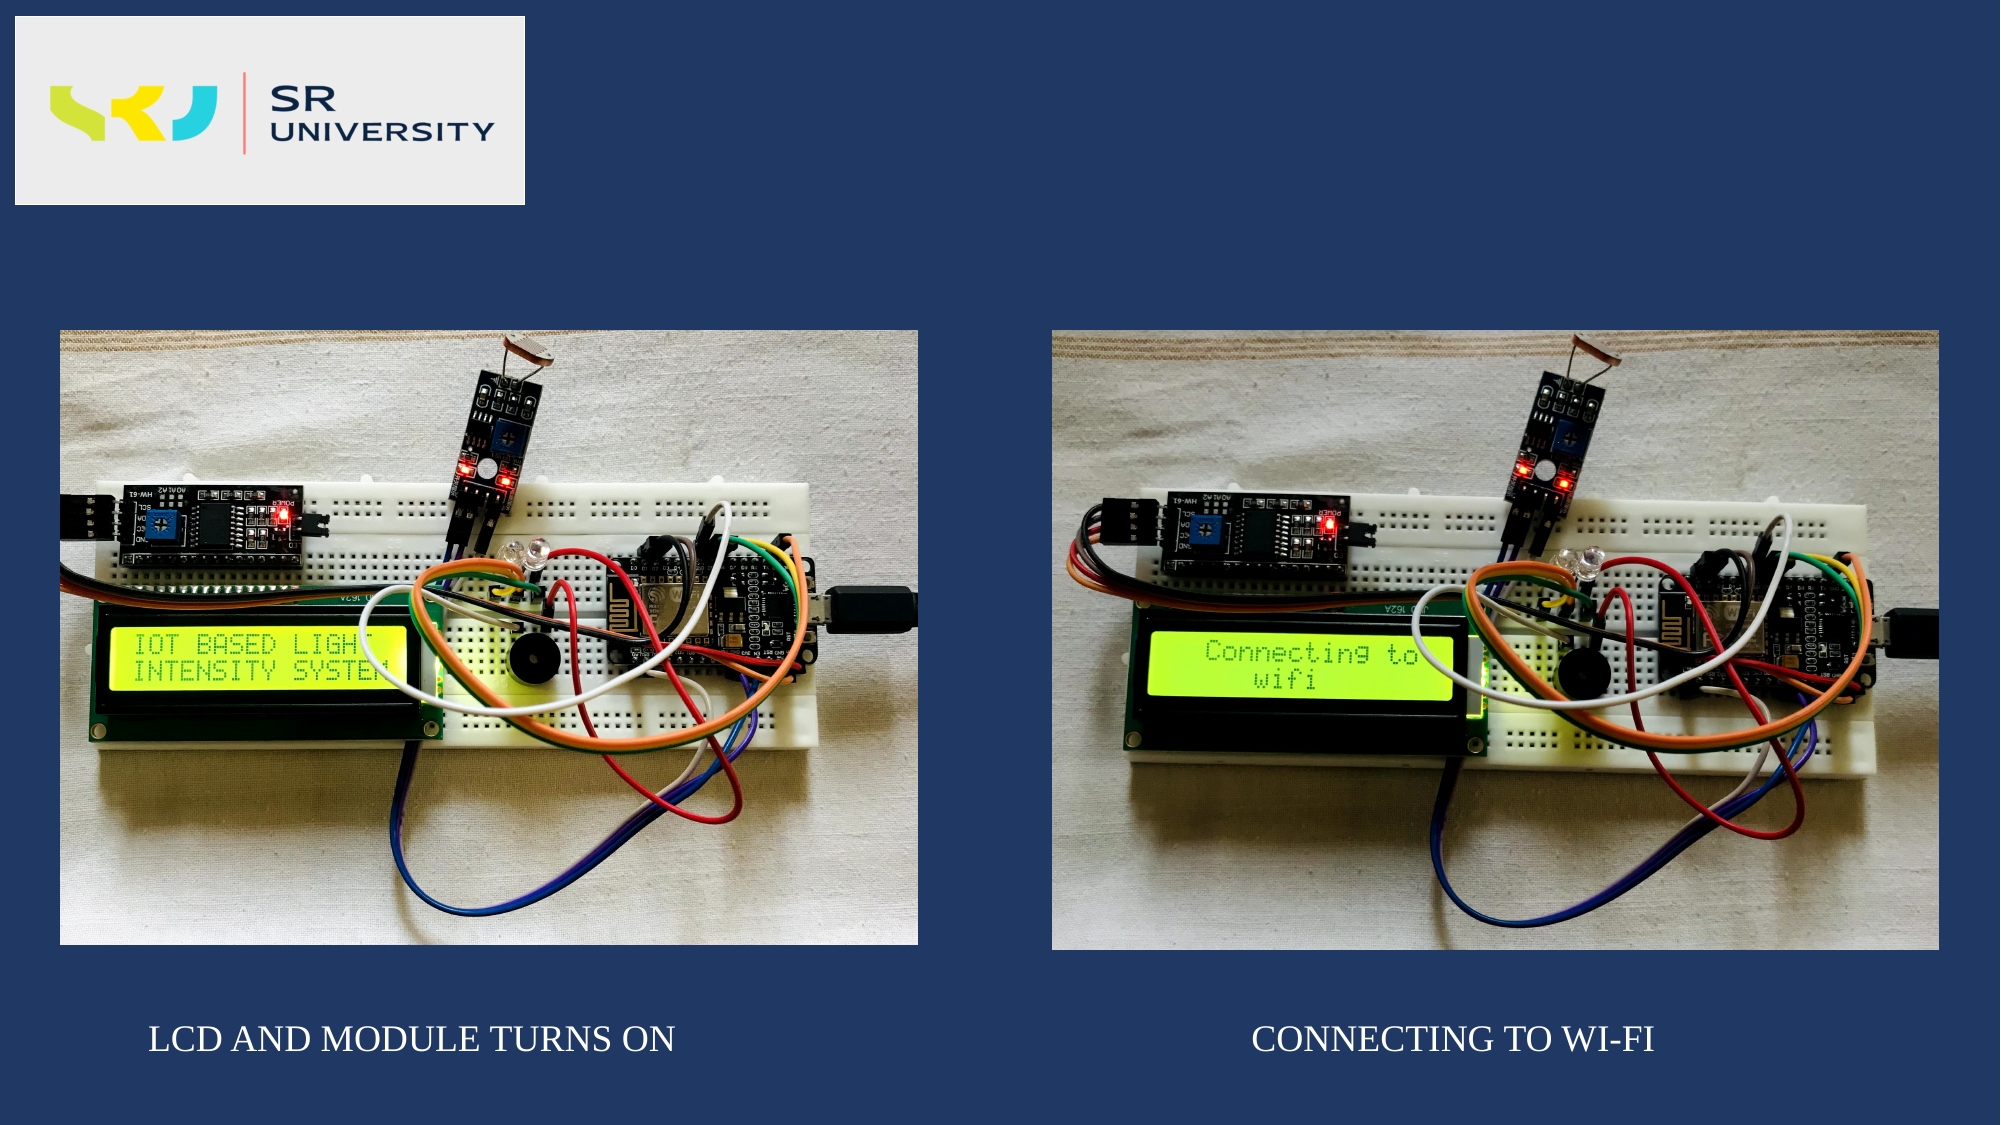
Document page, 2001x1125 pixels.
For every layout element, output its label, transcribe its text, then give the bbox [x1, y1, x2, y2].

picture [1052, 330, 1939, 950]
text_box CONNECTING TO WI-FI [1236, 1006, 2000, 1067]
picture [60, 330, 918, 945]
picture [15, 15, 525, 205]
text_box LCD AND MODULE TURNS ON [133, 1006, 720, 1067]
